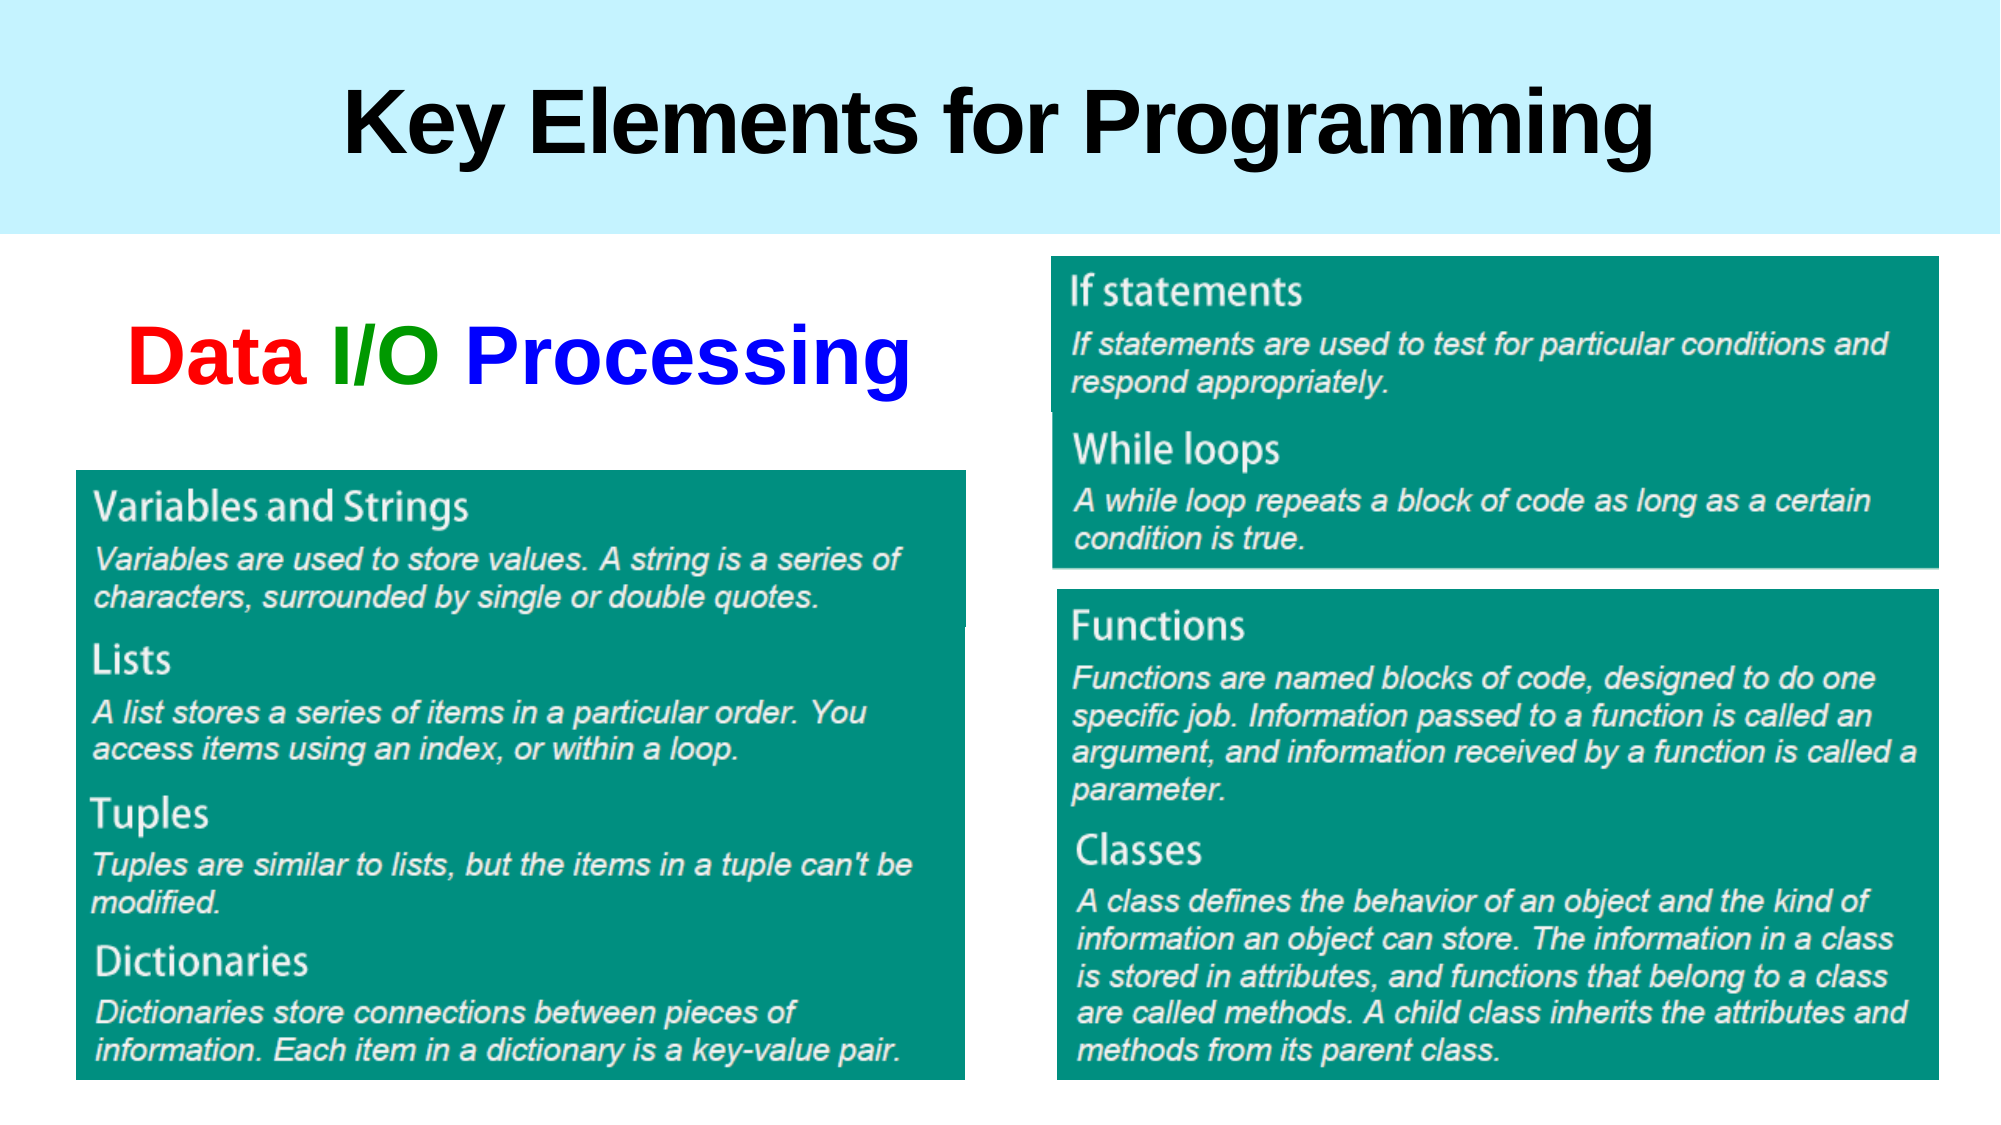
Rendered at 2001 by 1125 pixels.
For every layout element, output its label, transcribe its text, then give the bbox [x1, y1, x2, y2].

picture [75, 930, 965, 1081]
text_box Data I/O Processing [111, 294, 929, 409]
picture [75, 470, 966, 620]
picture [76, 626, 965, 770]
picture [1051, 420, 1940, 570]
title Key Elements for Programming [0, 0, 2000, 234]
picture [1051, 256, 1940, 413]
picture [75, 776, 965, 923]
picture [1057, 588, 1940, 806]
picture [1057, 812, 1940, 1081]
